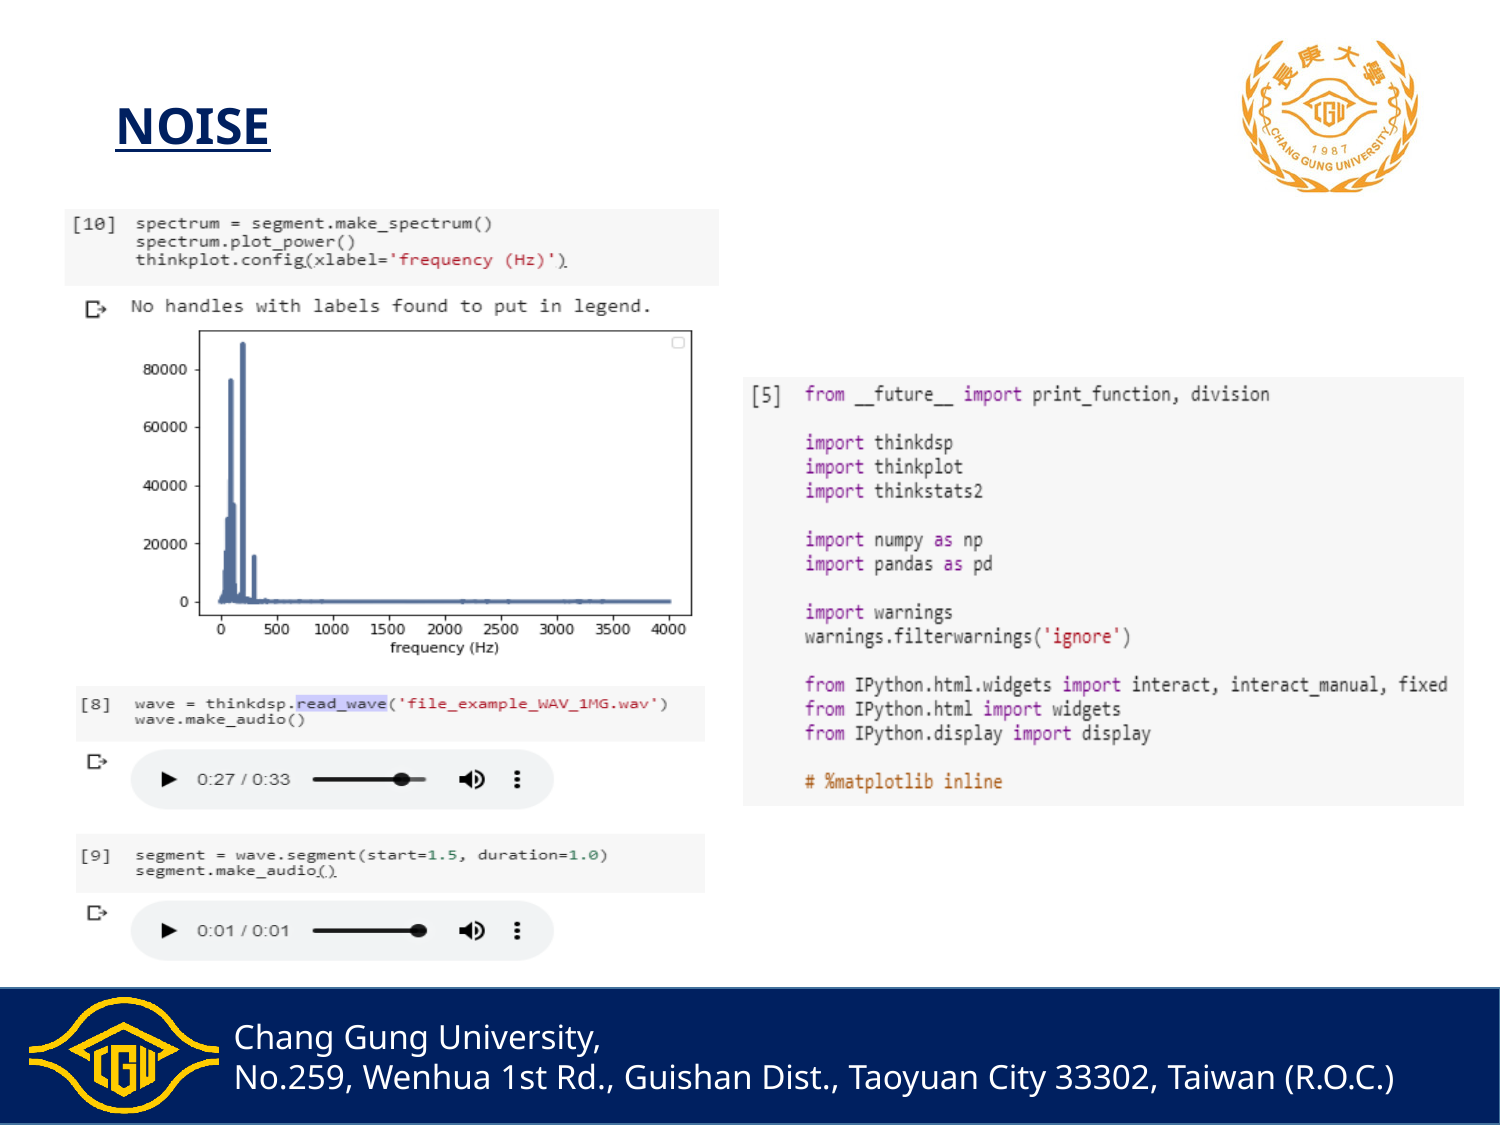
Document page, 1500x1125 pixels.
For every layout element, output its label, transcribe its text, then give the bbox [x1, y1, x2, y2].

picture [29, 997, 219, 1114]
text_box Chang Gung University, No.259, Wenhua 1st Rd., Guishan Dist., Taoyuan City 33302, Taiwan (R.O.C.) [0, 987, 1500, 1125]
picture [76, 686, 705, 973]
picture [743, 377, 1464, 806]
list NOISE [100, 94, 951, 191]
picture [62, 209, 719, 671]
picture [1234, 22, 1424, 212]
